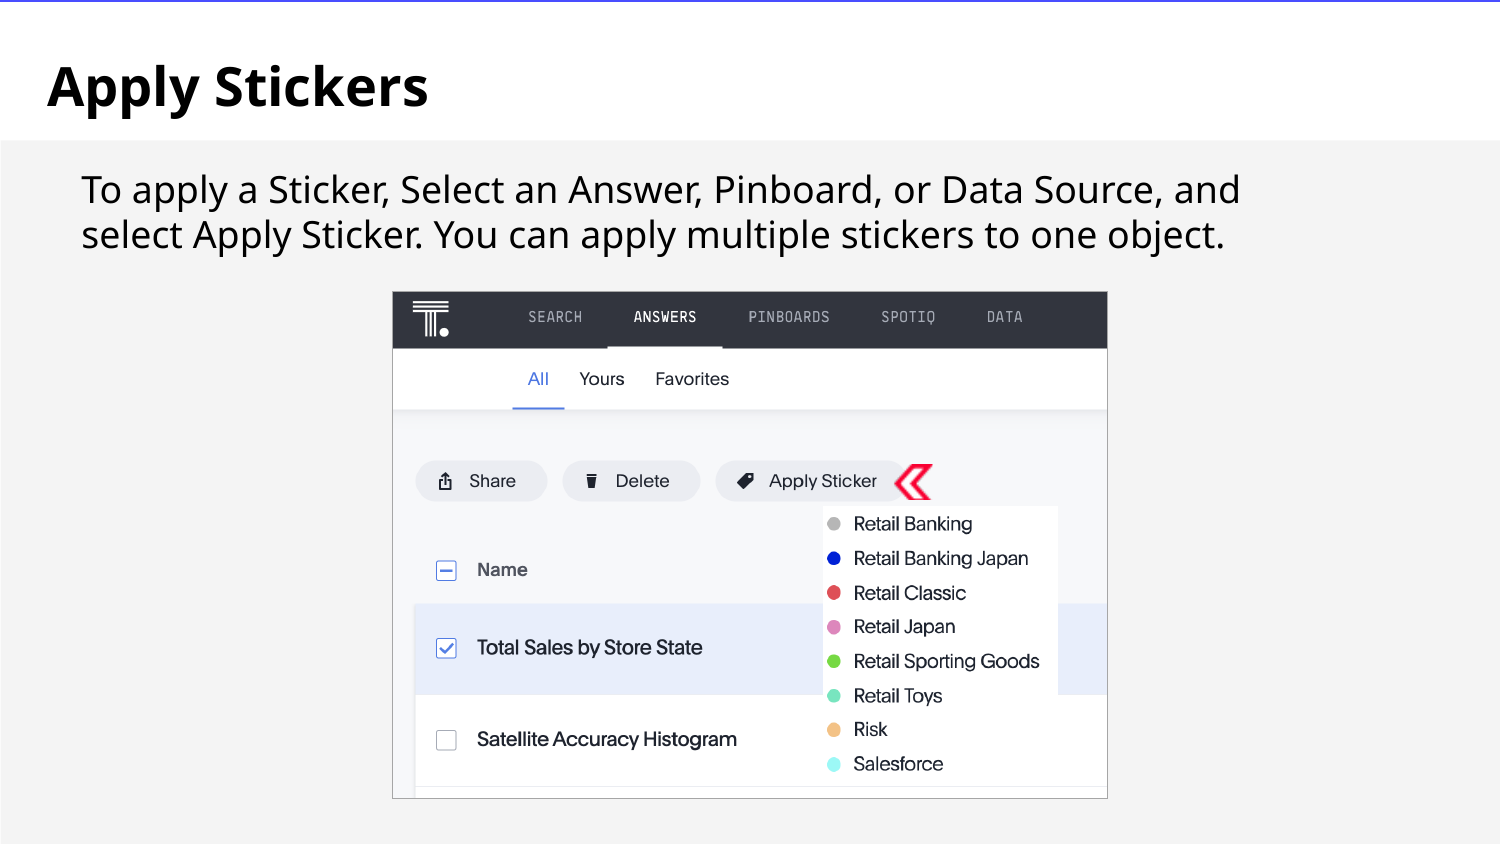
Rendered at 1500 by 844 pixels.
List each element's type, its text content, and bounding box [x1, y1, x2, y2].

picture [392, 290, 1108, 799]
text_box To apply a Sticker, Select an Answer, Pinboard, or Data Source, and select Apply Sticker. You can apply multiple stickers to one object. [43, 158, 1355, 338]
title Apply Stickers [32, 45, 1425, 124]
